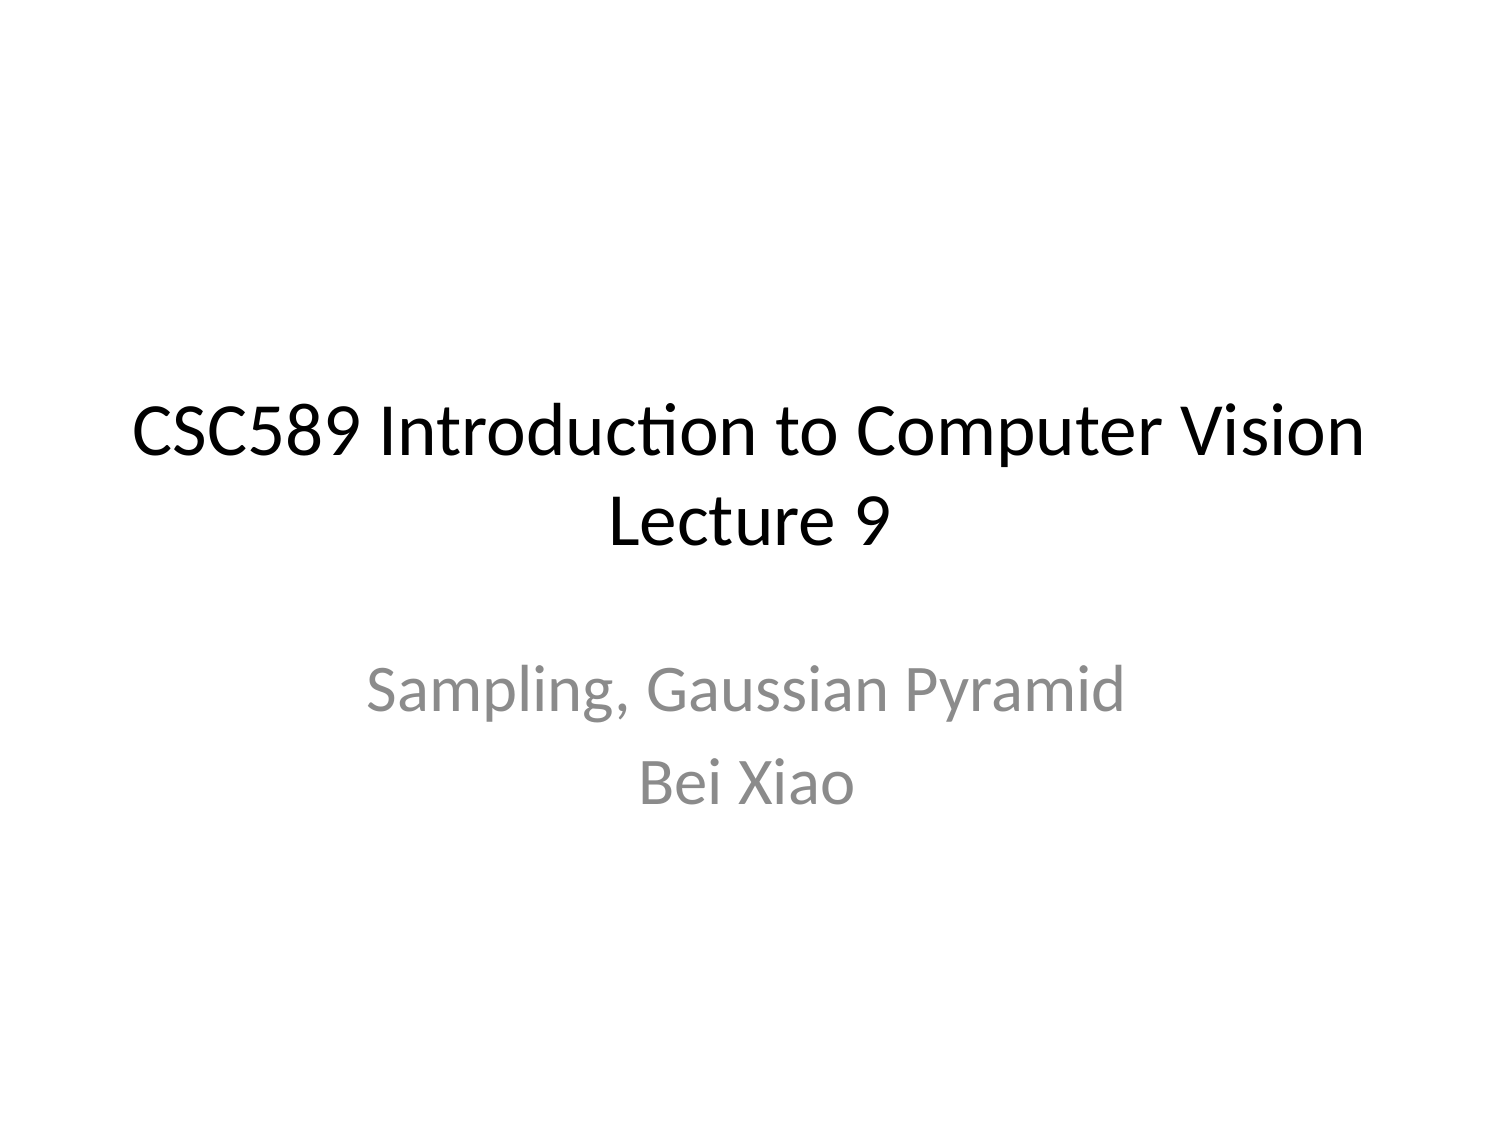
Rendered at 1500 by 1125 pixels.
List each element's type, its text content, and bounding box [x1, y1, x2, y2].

title CSC589 Introduction to Computer Vision Lecture 9 [112, 349, 1388, 591]
subtitle Sampling, Gaussian Pyramid Bei Xiao [163, 637, 1331, 925]
